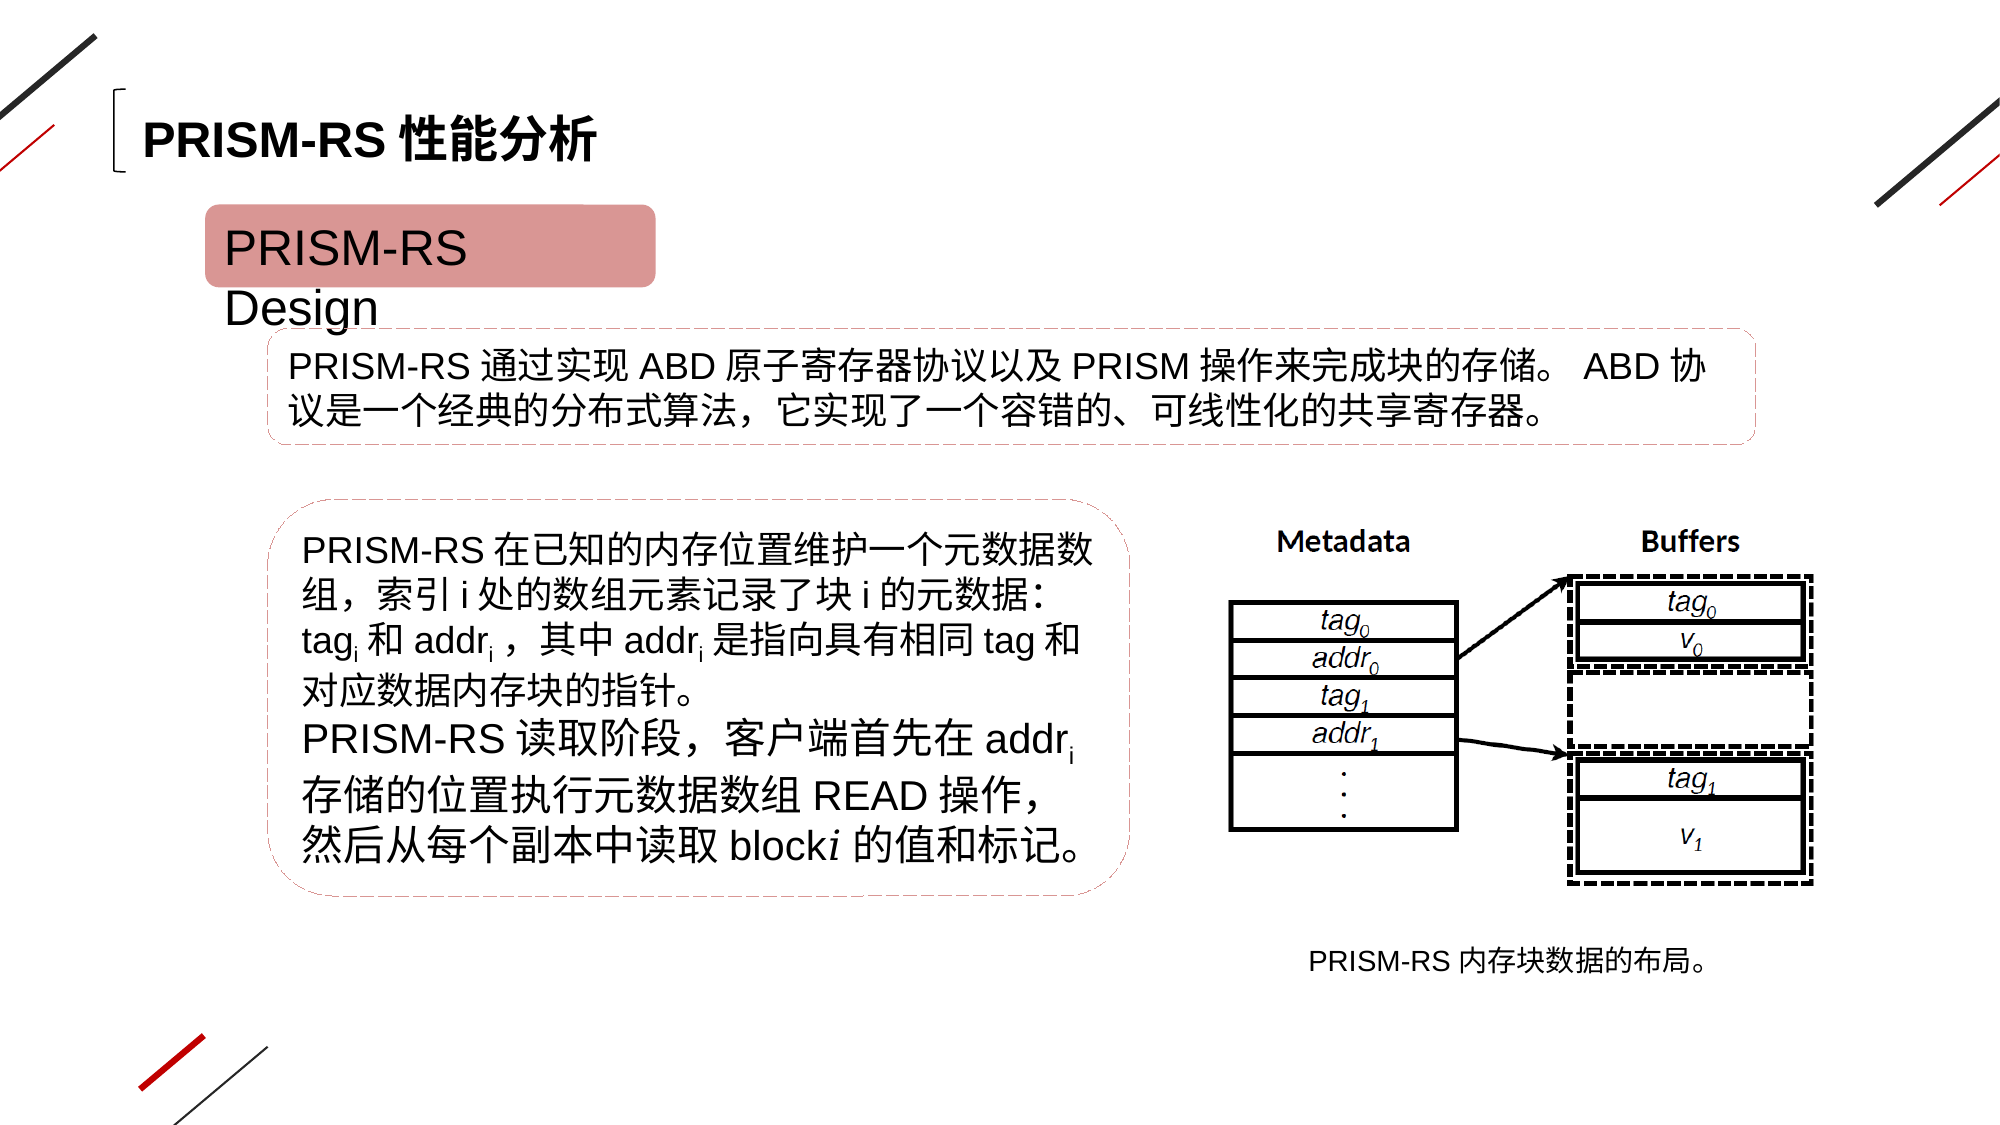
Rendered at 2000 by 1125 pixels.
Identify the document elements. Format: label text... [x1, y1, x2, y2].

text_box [0, 124, 55, 179]
text_box PRISM-RS在已知的内存位置维护一个元数据数组，索引i处的数组元素记录了块i的元数据：tagi和addri，其中addri是指向具有相同tag和对应数据内存块的指针。 PRISM-RS读取阶段，客户端首先在addri存储的位置执行元数据数组READ操作，然后从每个副本中读取block𝑖的值和标记。 [267, 499, 1130, 897]
text_box [113, 88, 126, 173]
text_box PRISM-RS性能分析 [127, 100, 614, 175]
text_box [1939, 151, 2000, 206]
text_box PRISM-RS Design [205, 204, 656, 288]
text_box PRISM-RS内存块数据的布局。 [1293, 935, 1737, 985]
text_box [139, 1046, 268, 1125]
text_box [0, 35, 96, 144]
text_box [139, 1035, 205, 1046]
text_box PRISM-RS通过实现ABD原子寄存器协议以及PRISM操作来完成块的存储。ABD协议是一个经典的分布式算法，它实现了一个容错的、可线性化的共享寄存器。 [267, 328, 1756, 445]
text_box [1875, 97, 2000, 206]
picture [1188, 499, 1904, 914]
